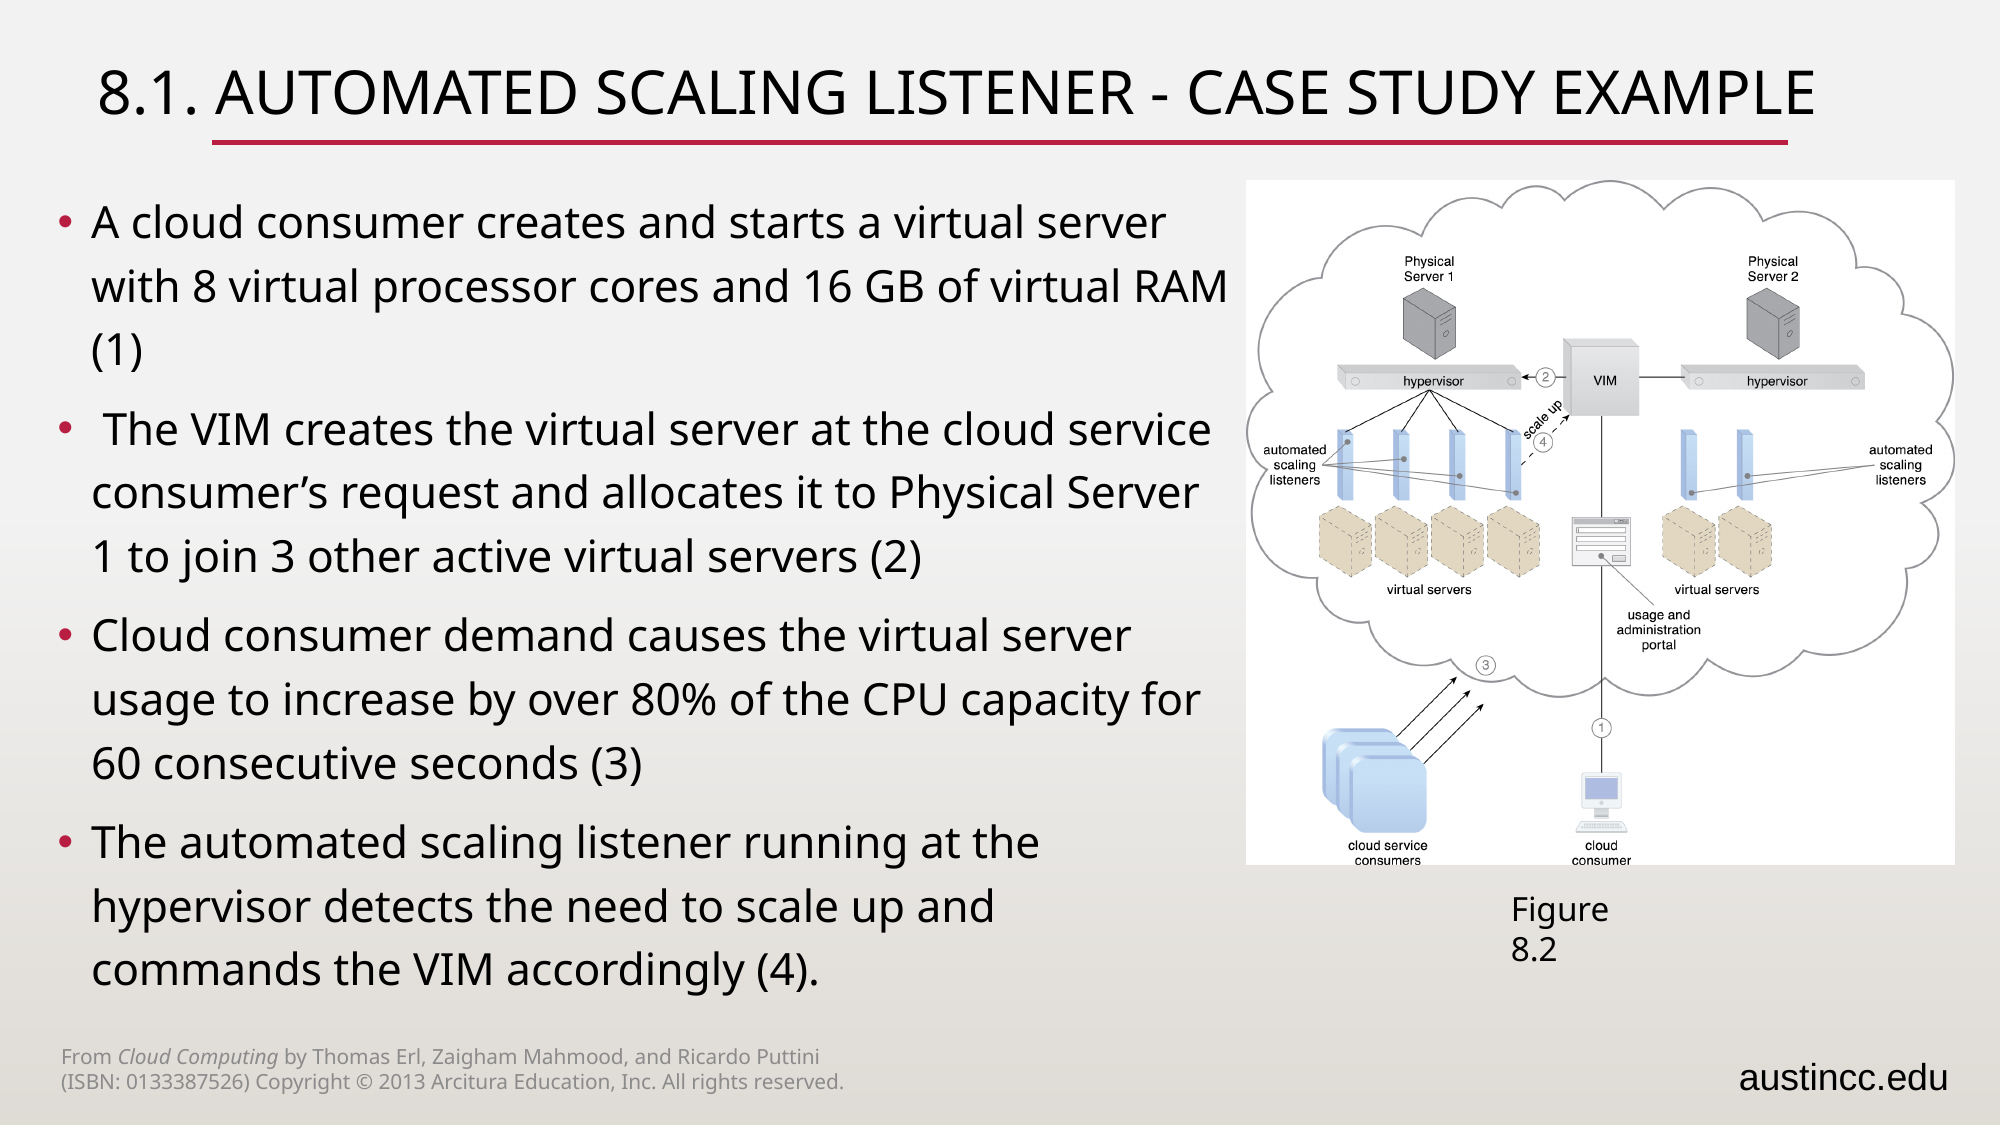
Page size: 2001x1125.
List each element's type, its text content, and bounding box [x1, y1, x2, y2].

picture [1245, 180, 1955, 865]
footer From Cloud Computing by Thomas Erl, Zaigham Mahmood, and Ricardo Puttini (ISBN: 0133387526) Copyright © 2013 Arcitura Education, Inc. All rights reserved. [45, 1043, 1021, 1095]
text_box Figure 8.2 [1495, 880, 1674, 976]
list A cloud consumer creates and starts a virtual server with 8 virtual processor cores and 16 GB of virtual RAM (1) The VIM creates the virtual server at the cloud service consumer’s request and allocates it to Physical Server 1 to join 3 other active virtual servers (2) Cloud consumer demand causes the virtual server usage to increase by over 80% of the CPU capacity for 60 consecutive seconds (3) The automated scaling listener running at the hypervisor detects the need to scale up and commands the VIM accordingly (4). [42, 176, 1247, 1016]
title 8.1. Automated Scaling Listener - Case Study Example [82, 54, 1909, 137]
